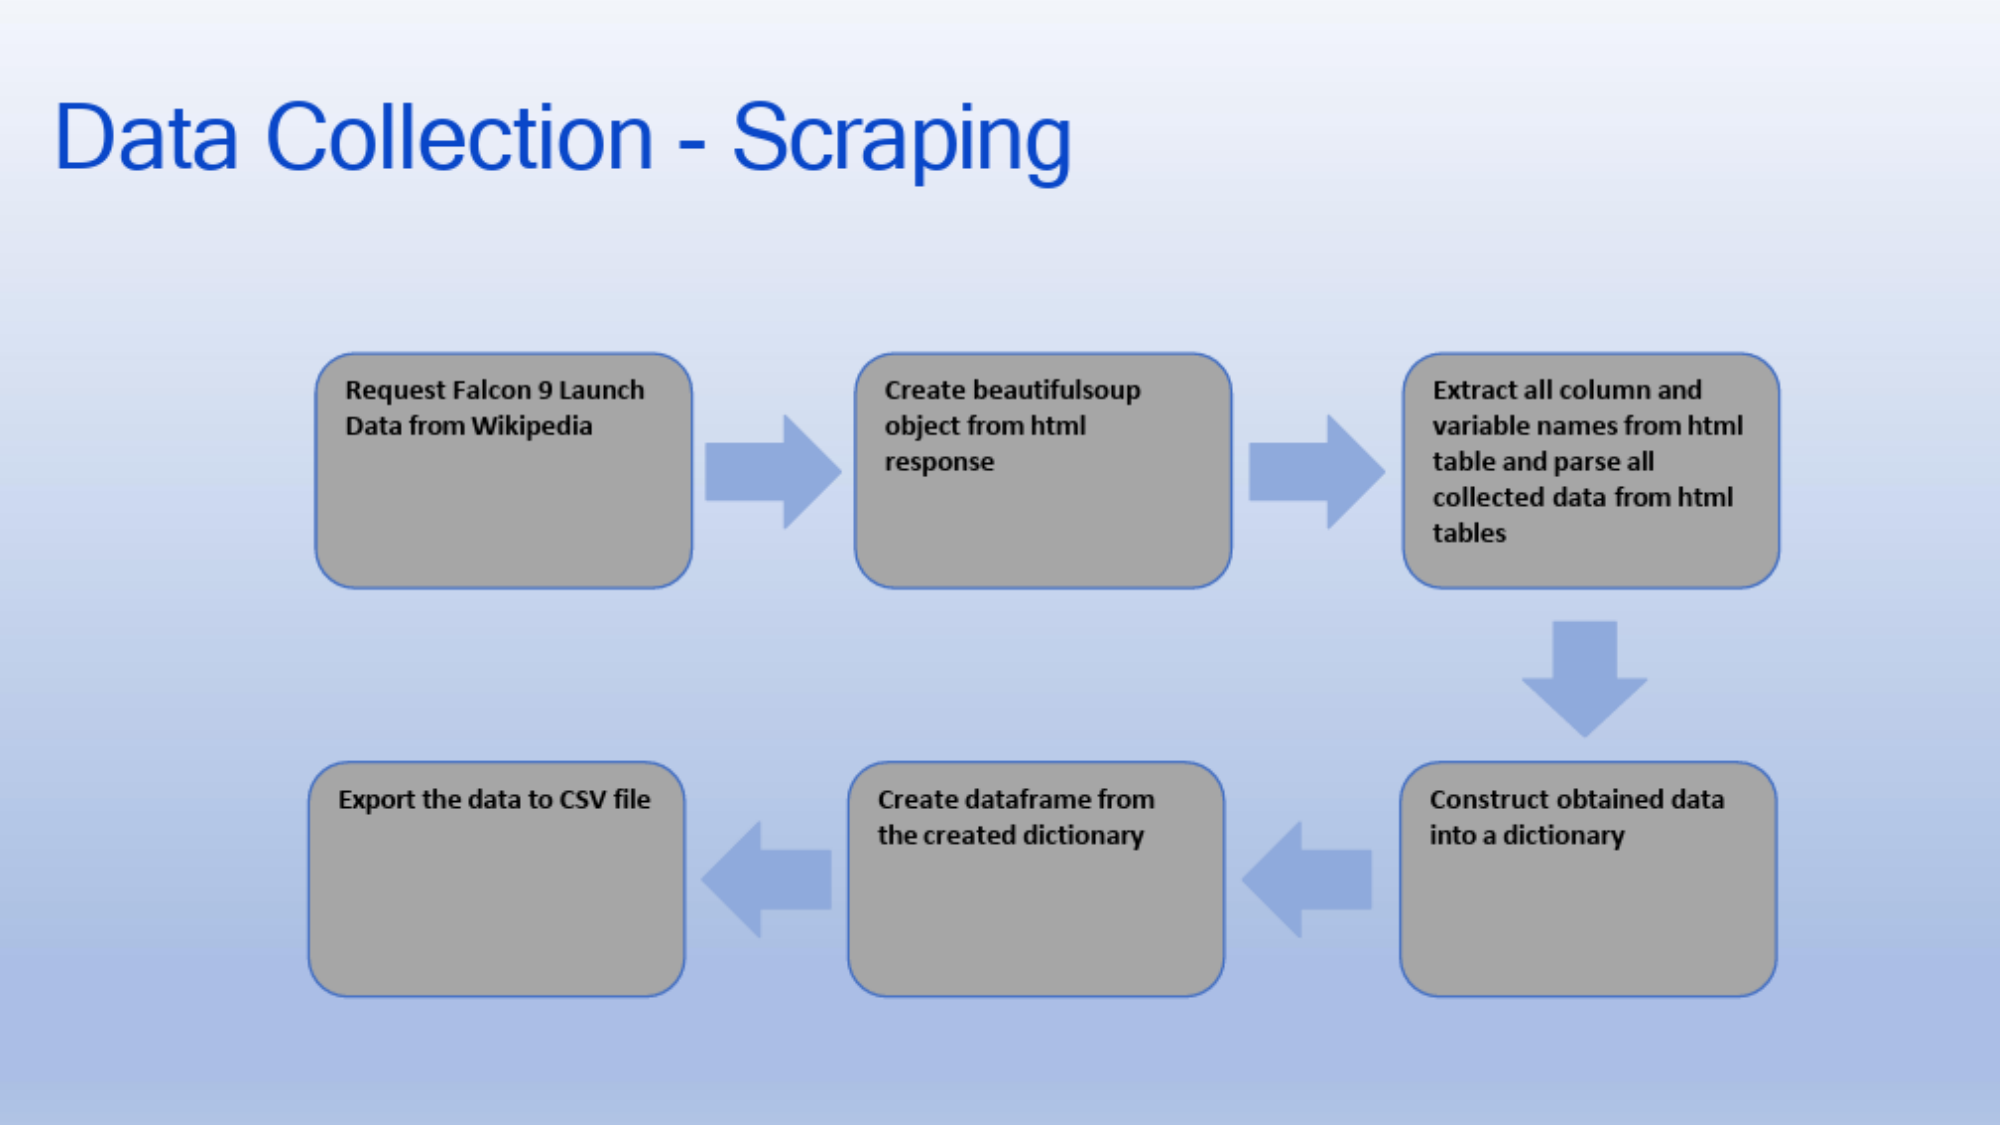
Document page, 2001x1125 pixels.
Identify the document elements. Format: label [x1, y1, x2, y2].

list [0, 0, 2000, 1125]
